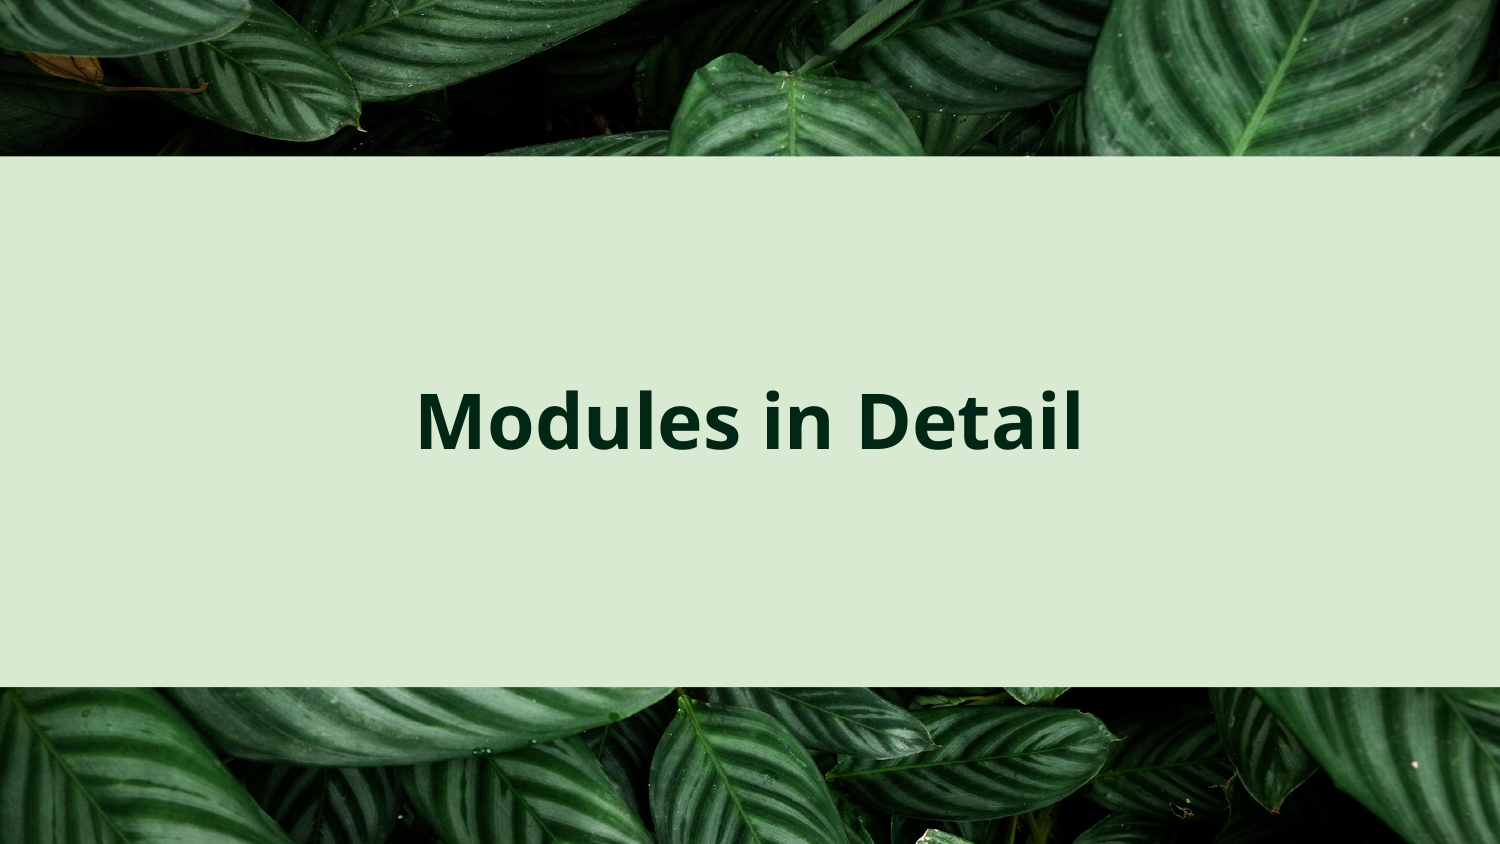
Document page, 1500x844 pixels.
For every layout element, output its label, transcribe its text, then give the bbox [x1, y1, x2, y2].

picture [0, 688, 1500, 844]
title Modules in Detail [249, 357, 1251, 555]
picture [0, 0, 1500, 156]
text_box [0, 156, 1500, 688]
